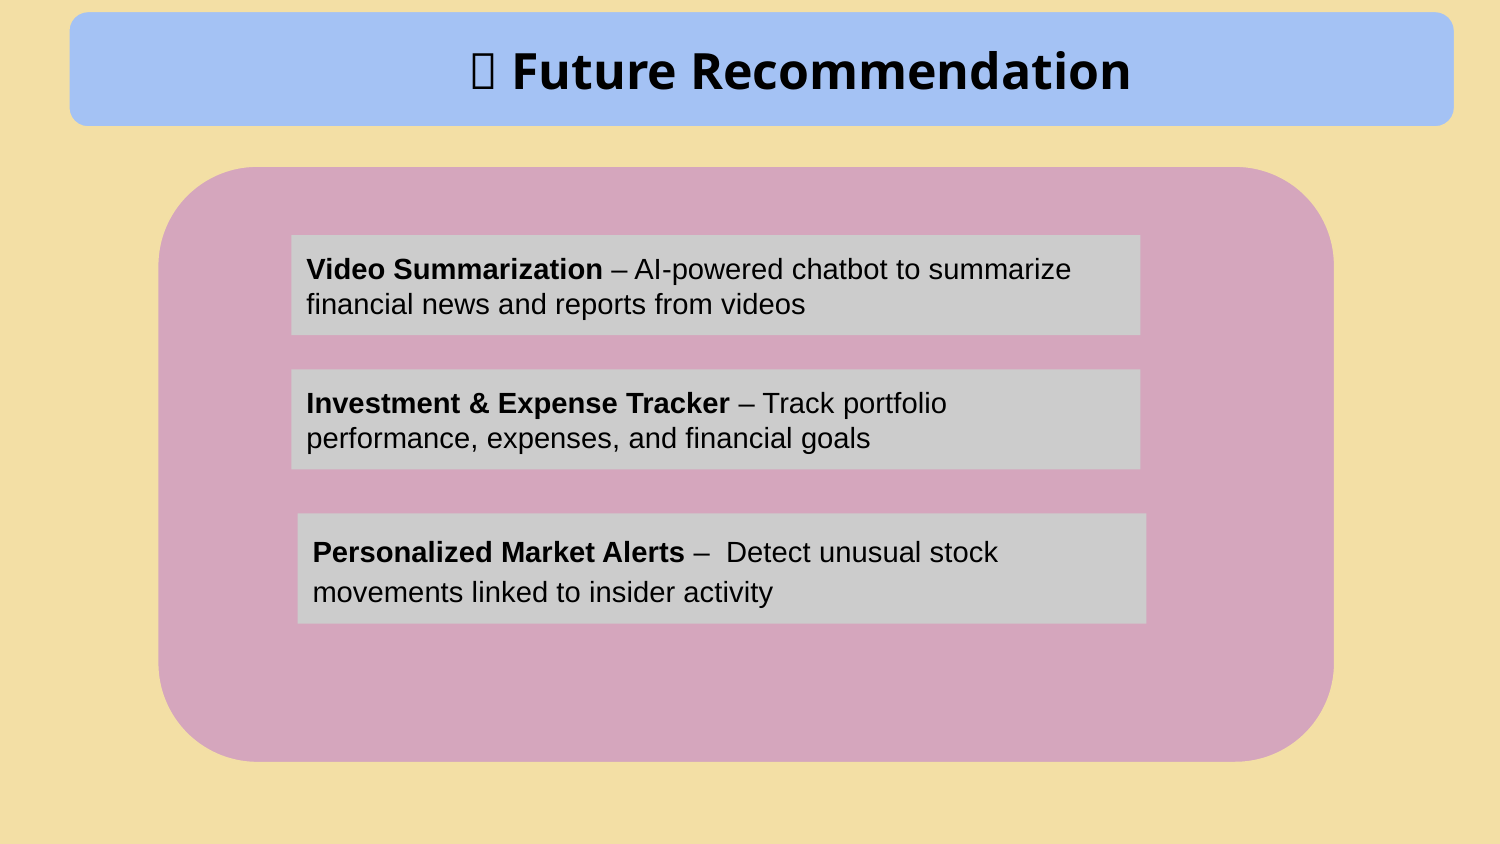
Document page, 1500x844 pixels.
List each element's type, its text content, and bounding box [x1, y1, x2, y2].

text_box Video Summarization – AI-powered chatbot to summarize financial news and reports from videos [291, 235, 1141, 336]
text_box Investment & Expense Tracker – Track portfolio performance, expenses, and financial goals [291, 369, 1141, 470]
text_box 📌 Future Recommendation [68, 11, 1455, 127]
text_box [0, 0, 1500, 844]
text_box Personalized Market Alerts – Detect unusual stock movements linked to insider activity [297, 513, 1147, 624]
text_box [157, 166, 1335, 763]
